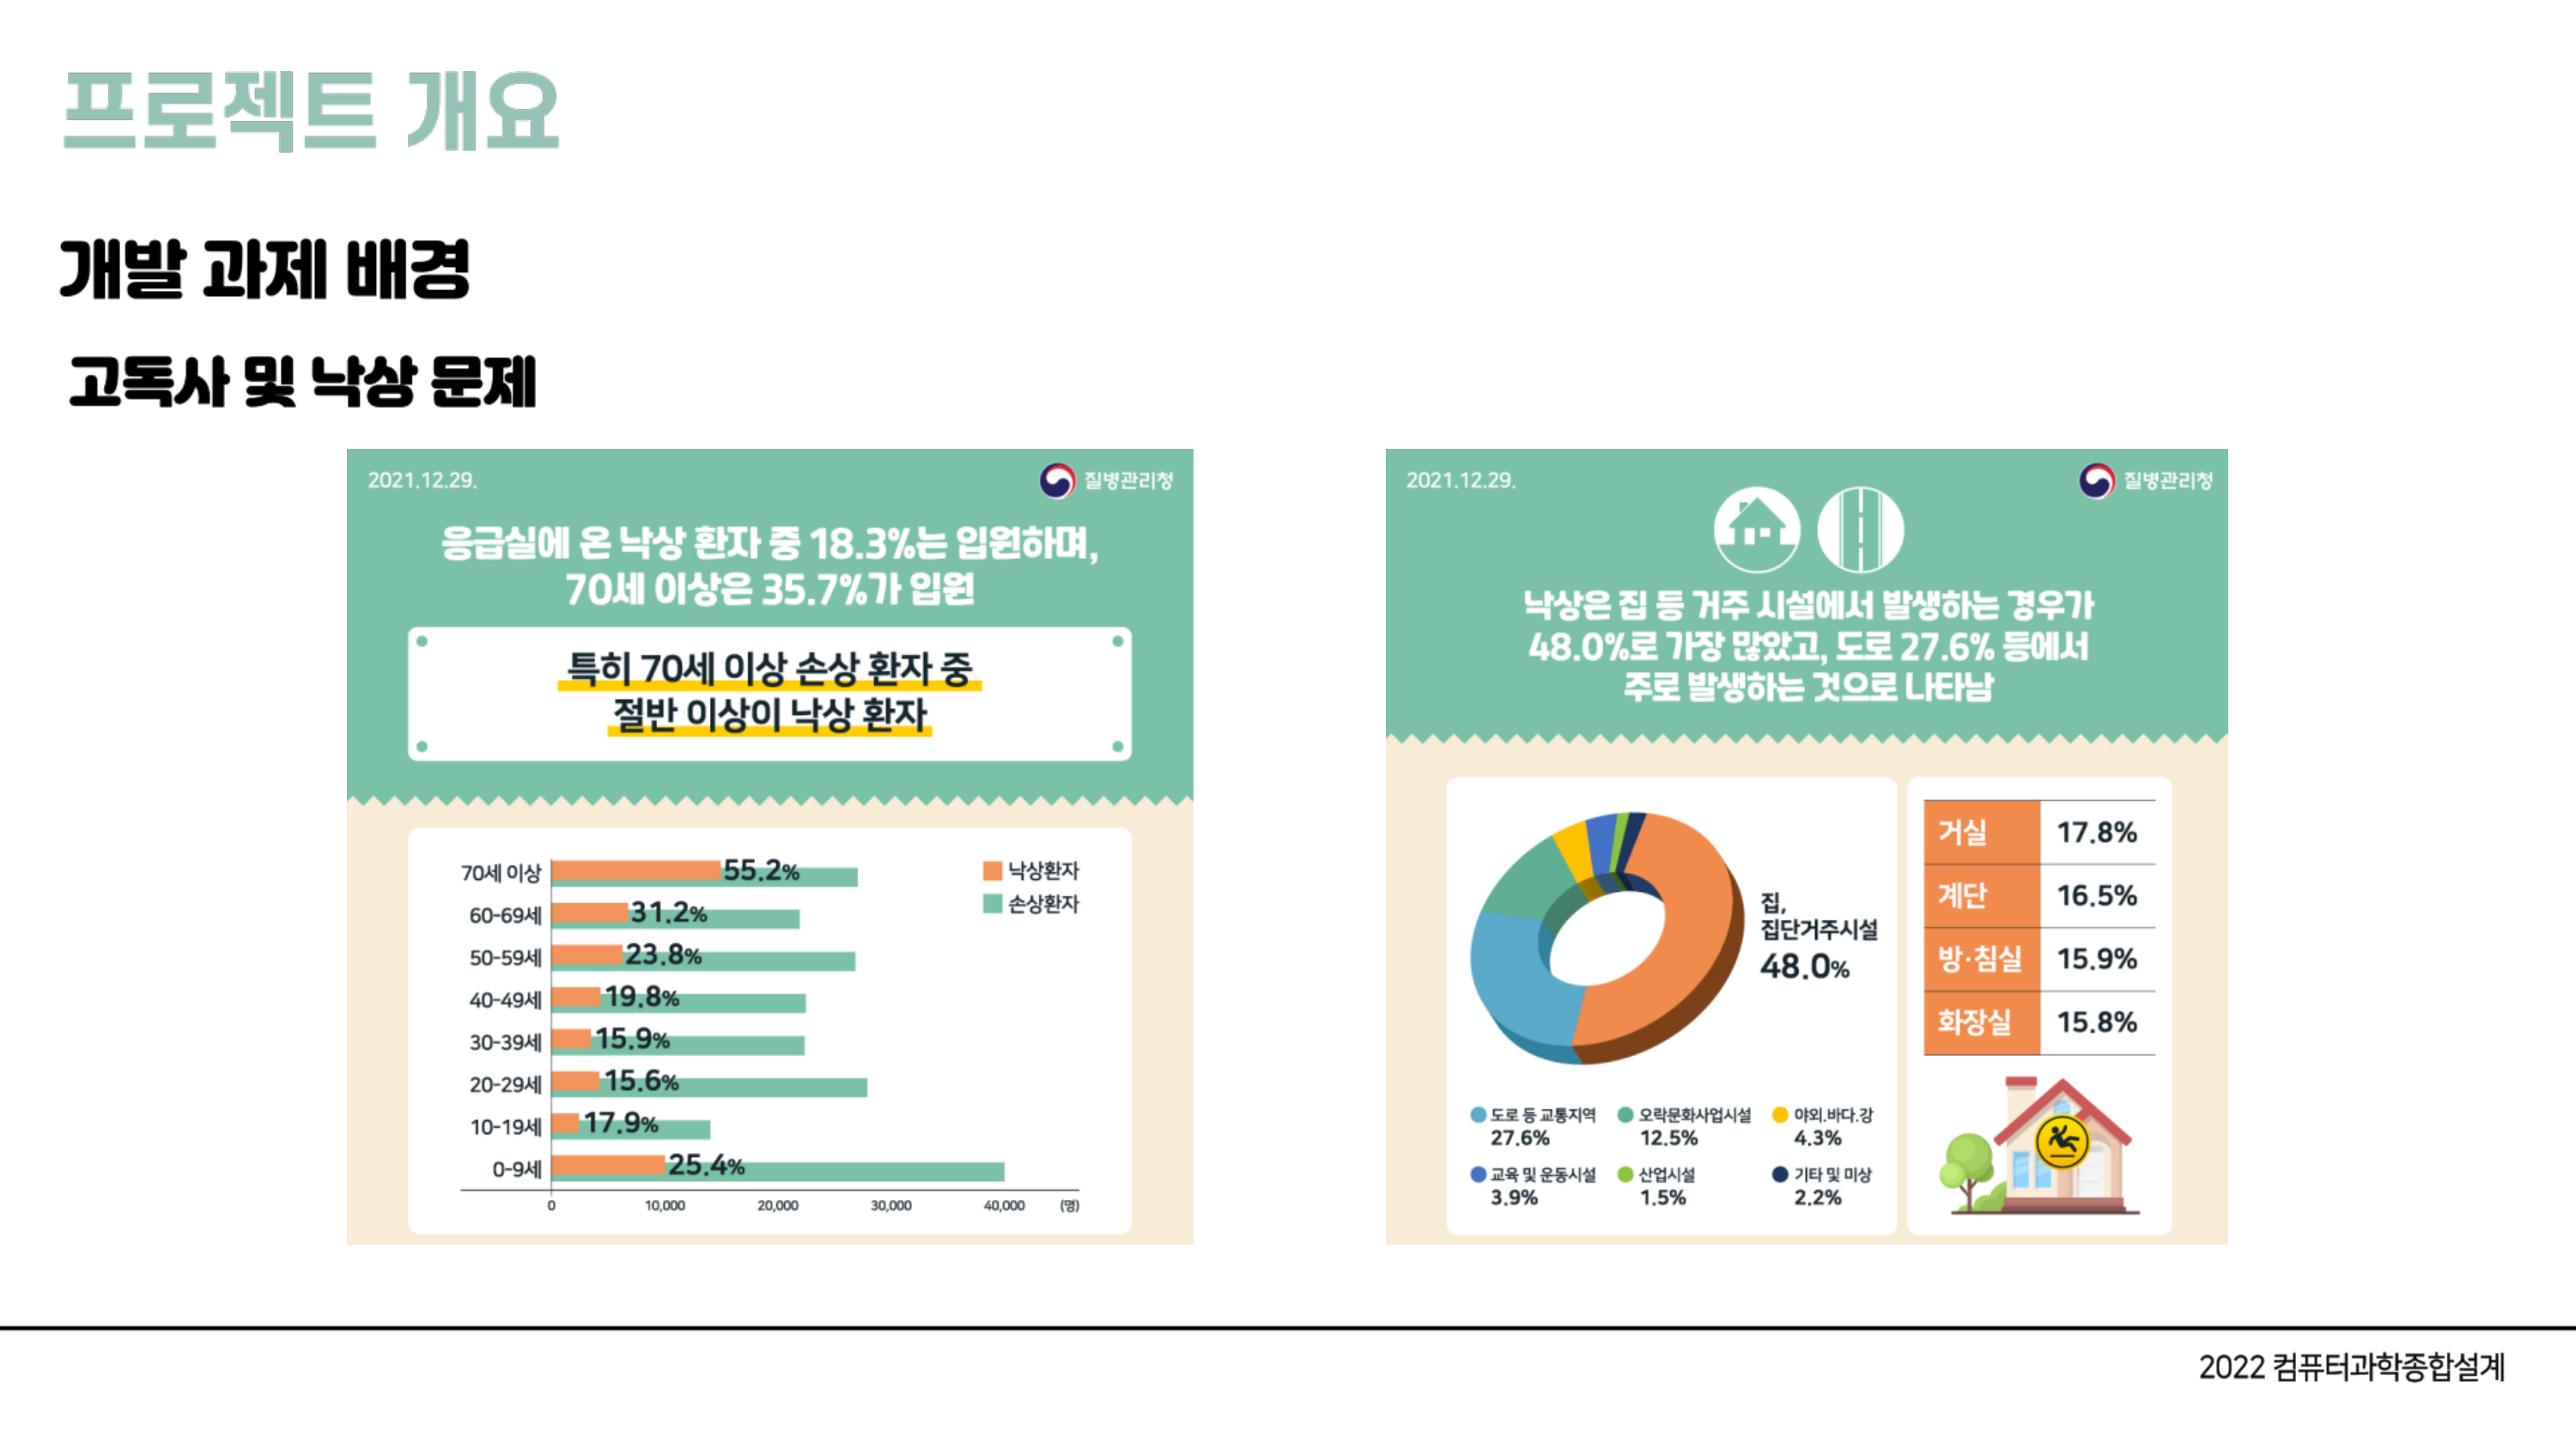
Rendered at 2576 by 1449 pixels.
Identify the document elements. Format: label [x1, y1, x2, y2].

text_box [347, 448, 1194, 1246]
text_box [1386, 448, 2228, 1246]
picture [49, 215, 499, 330]
text_box [0, 1319, 2576, 1337]
picture [46, 37, 597, 191]
picture [57, 336, 560, 432]
picture [2023, 1343, 2518, 1397]
